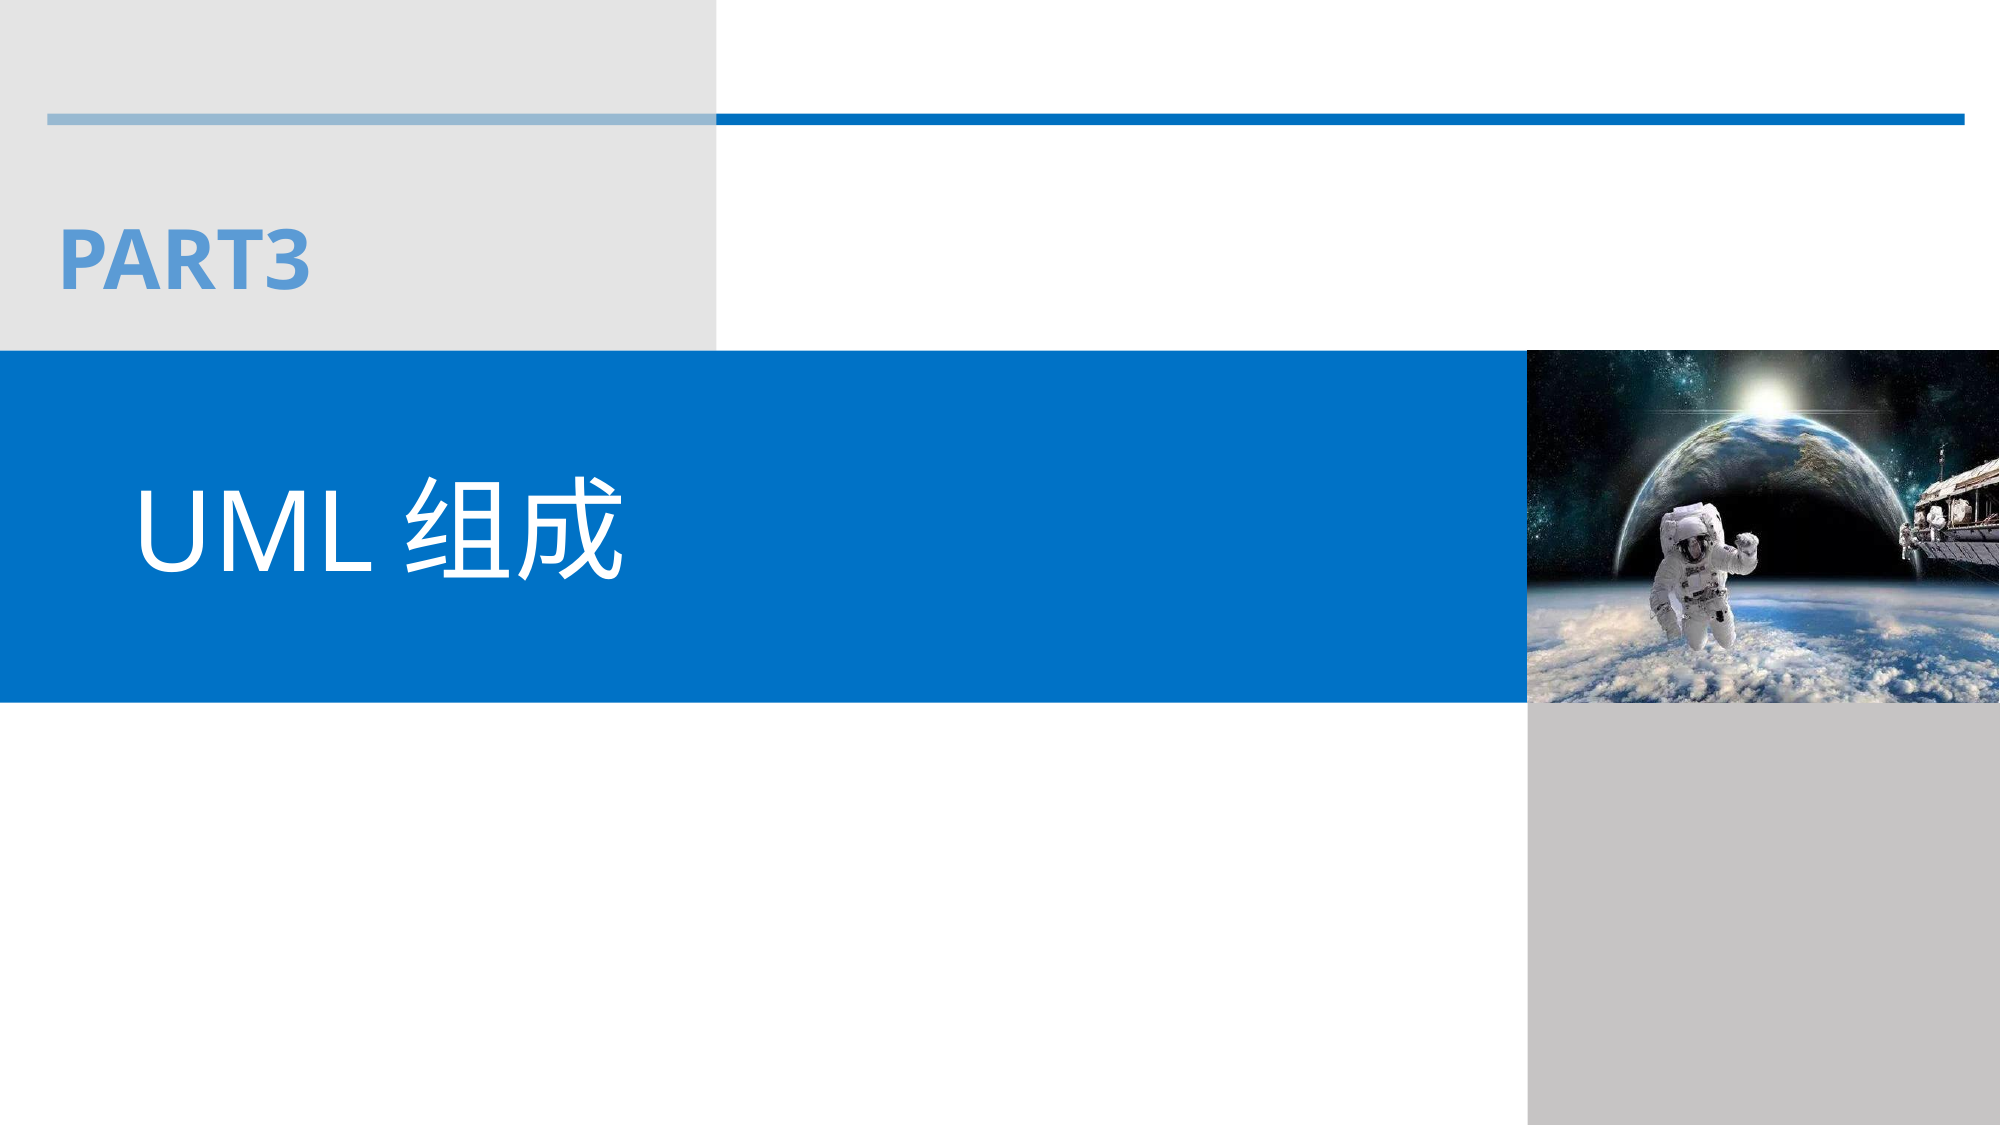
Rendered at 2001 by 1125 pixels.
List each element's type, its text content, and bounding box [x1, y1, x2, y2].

picture [1527, 350, 2000, 703]
text_box PART3 [41, 199, 550, 314]
text_box UML组成 [0, 350, 1527, 703]
text_box [0, 0, 717, 350]
text_box [1527, 703, 2000, 1125]
